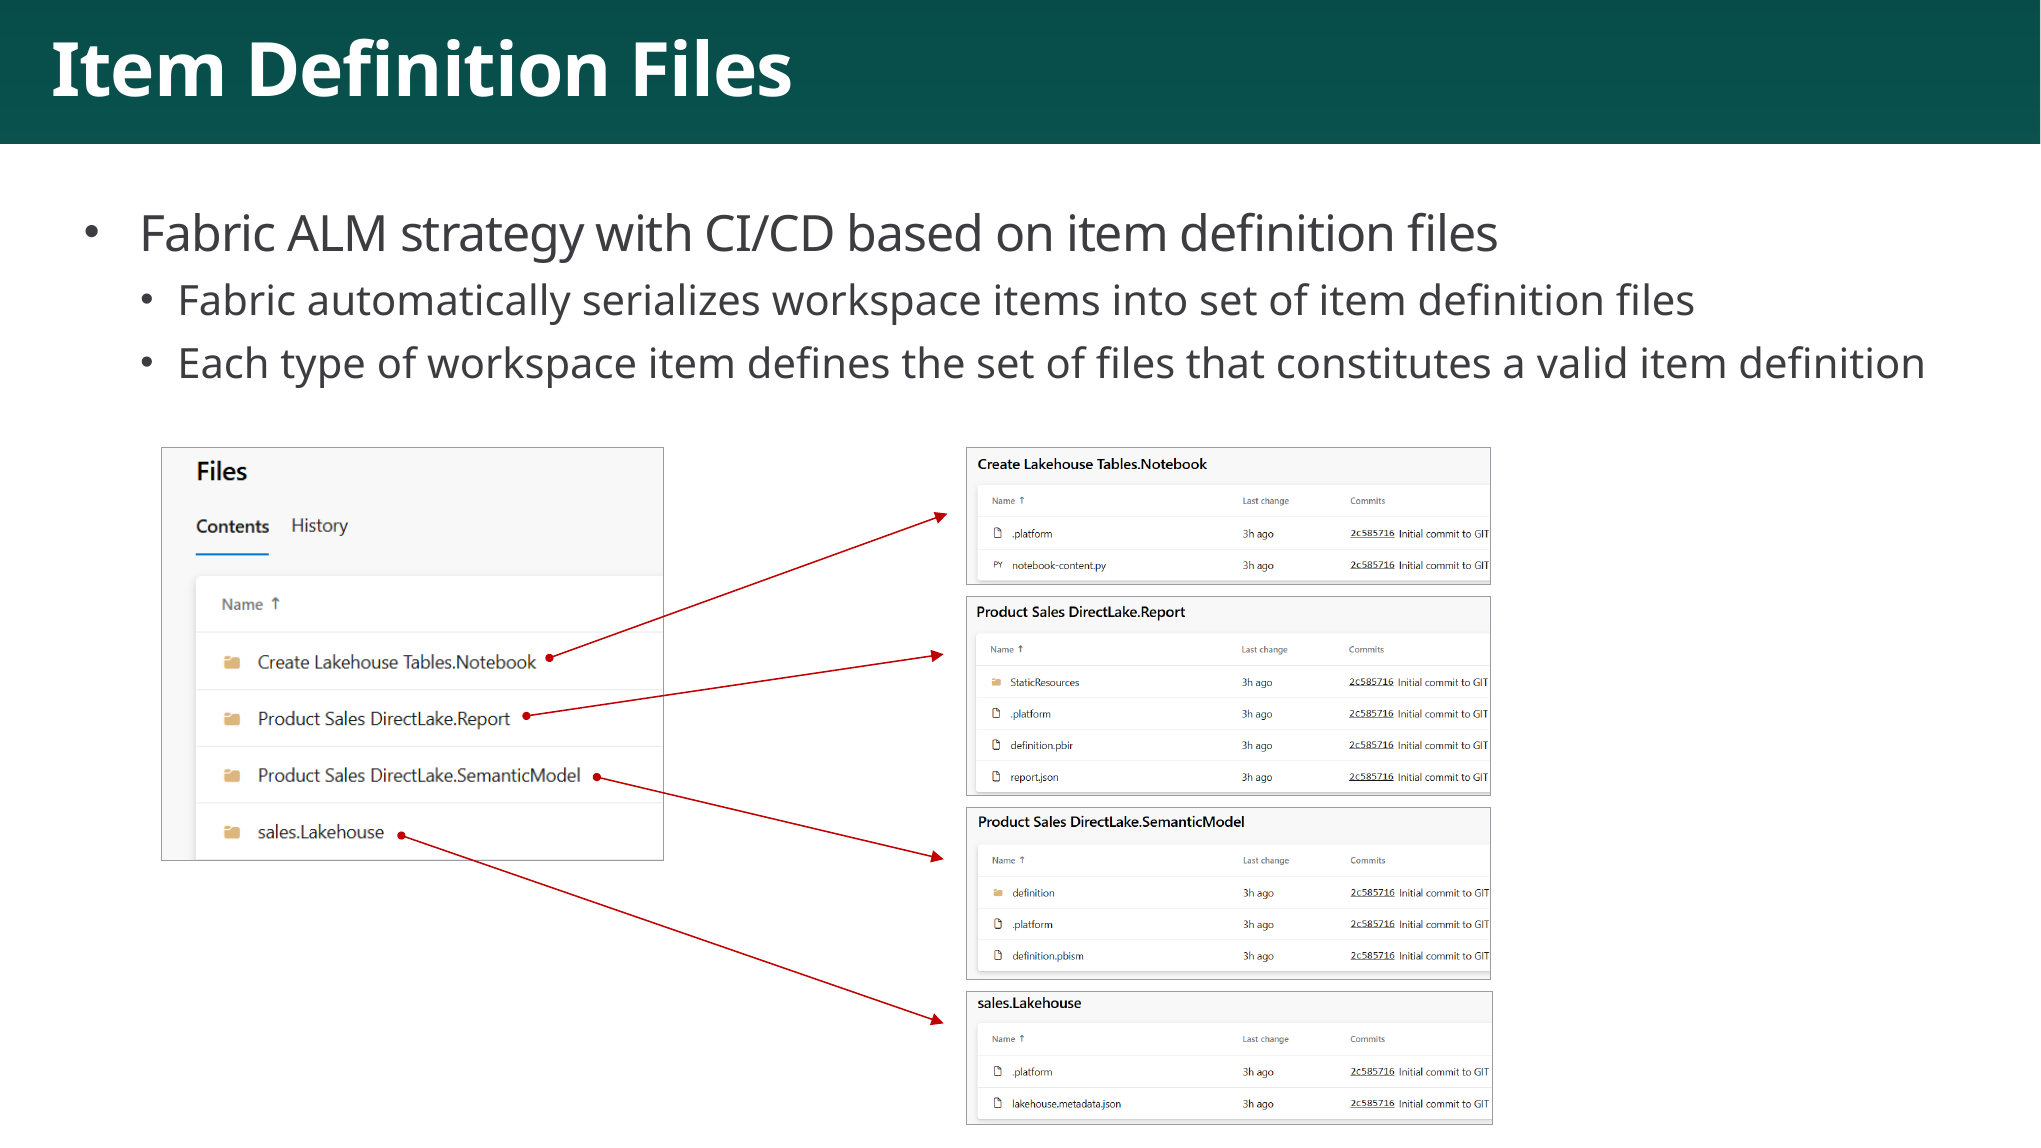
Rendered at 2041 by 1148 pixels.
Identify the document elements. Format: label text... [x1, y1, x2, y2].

picture [966, 806, 1492, 981]
picture [161, 447, 664, 861]
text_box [549, 513, 948, 659]
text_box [526, 653, 944, 717]
picture [966, 595, 1492, 796]
title Item Definition Files [51, 31, 1988, 113]
picture [966, 991, 1493, 1125]
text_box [401, 835, 944, 1024]
picture [966, 447, 1492, 585]
list Fabric ALM strategy with CI/CD based on item definition files Fabric automatically serializes workspace items into set of item definition files Each type of workspace item defines the set of files that constitutes a valid item definition [83, 201, 1988, 389]
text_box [596, 776, 944, 835]
